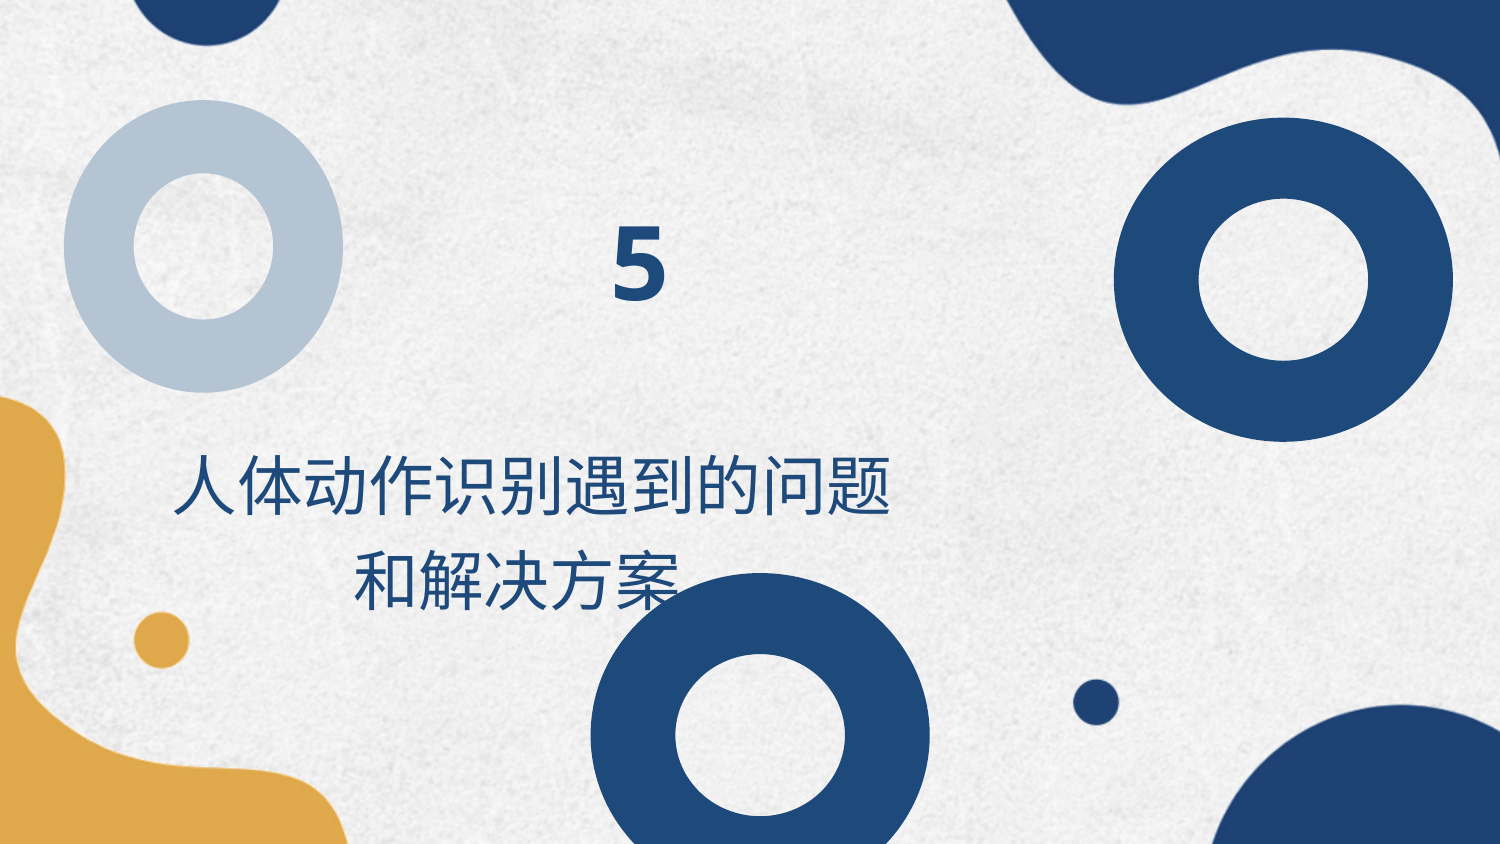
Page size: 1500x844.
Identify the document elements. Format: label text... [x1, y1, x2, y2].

text_box 人体动作识别遇到的问题和解决方案 [125, 413, 909, 634]
picture [676, 655, 844, 816]
text_box [1113, 117, 1453, 442]
text_box 5 [160, 156, 685, 337]
text_box [590, 573, 930, 844]
picture [0, 0, 1500, 844]
text_box [63, 100, 314, 393]
